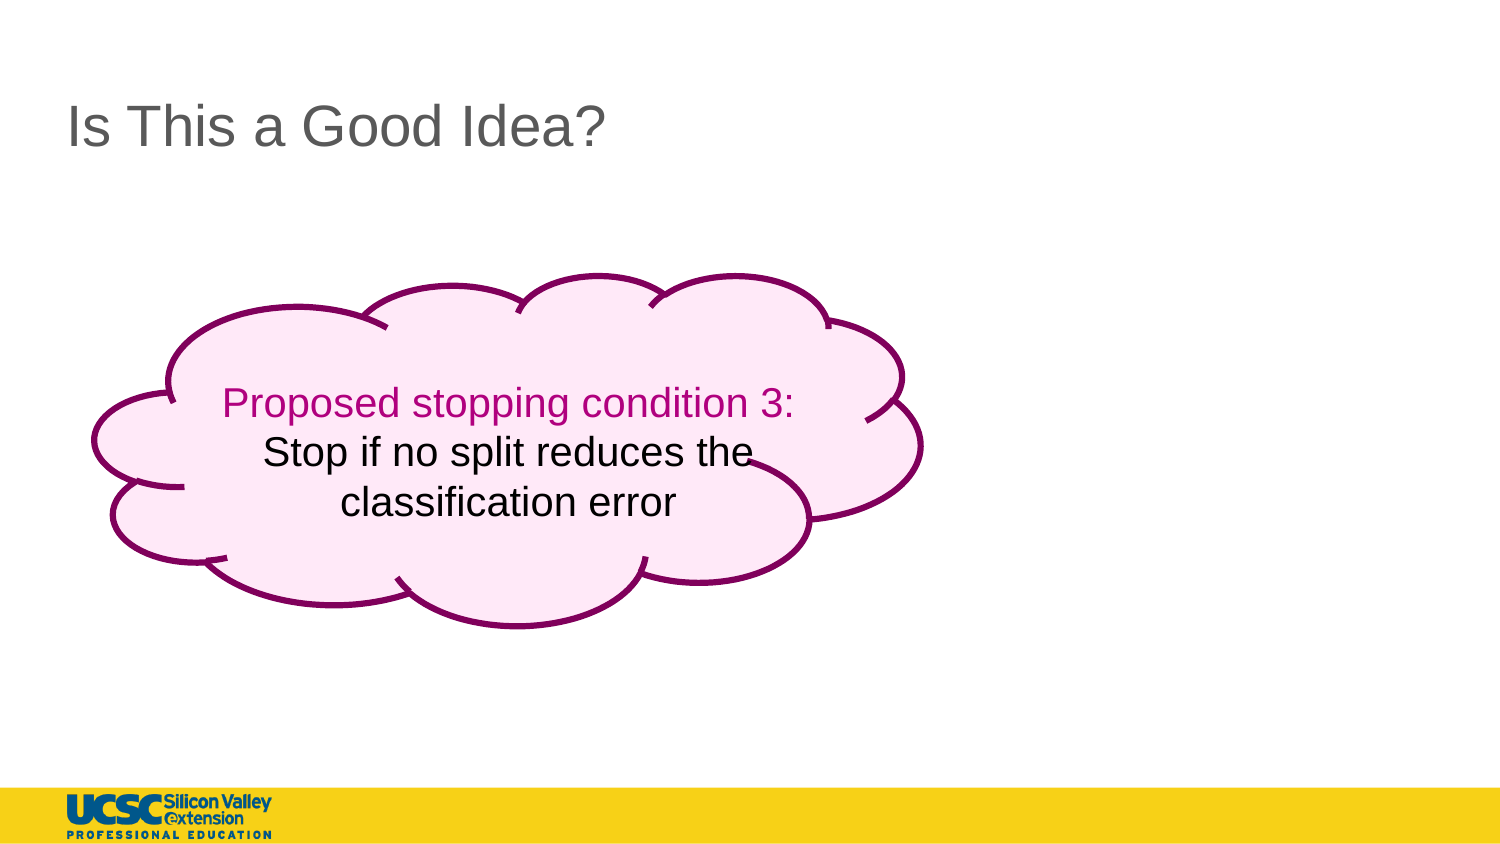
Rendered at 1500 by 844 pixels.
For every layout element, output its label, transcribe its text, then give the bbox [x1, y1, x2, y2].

picture [60, 787, 277, 844]
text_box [93, 275, 921, 627]
title Is This a Good Idea? [51, 72, 1449, 167]
